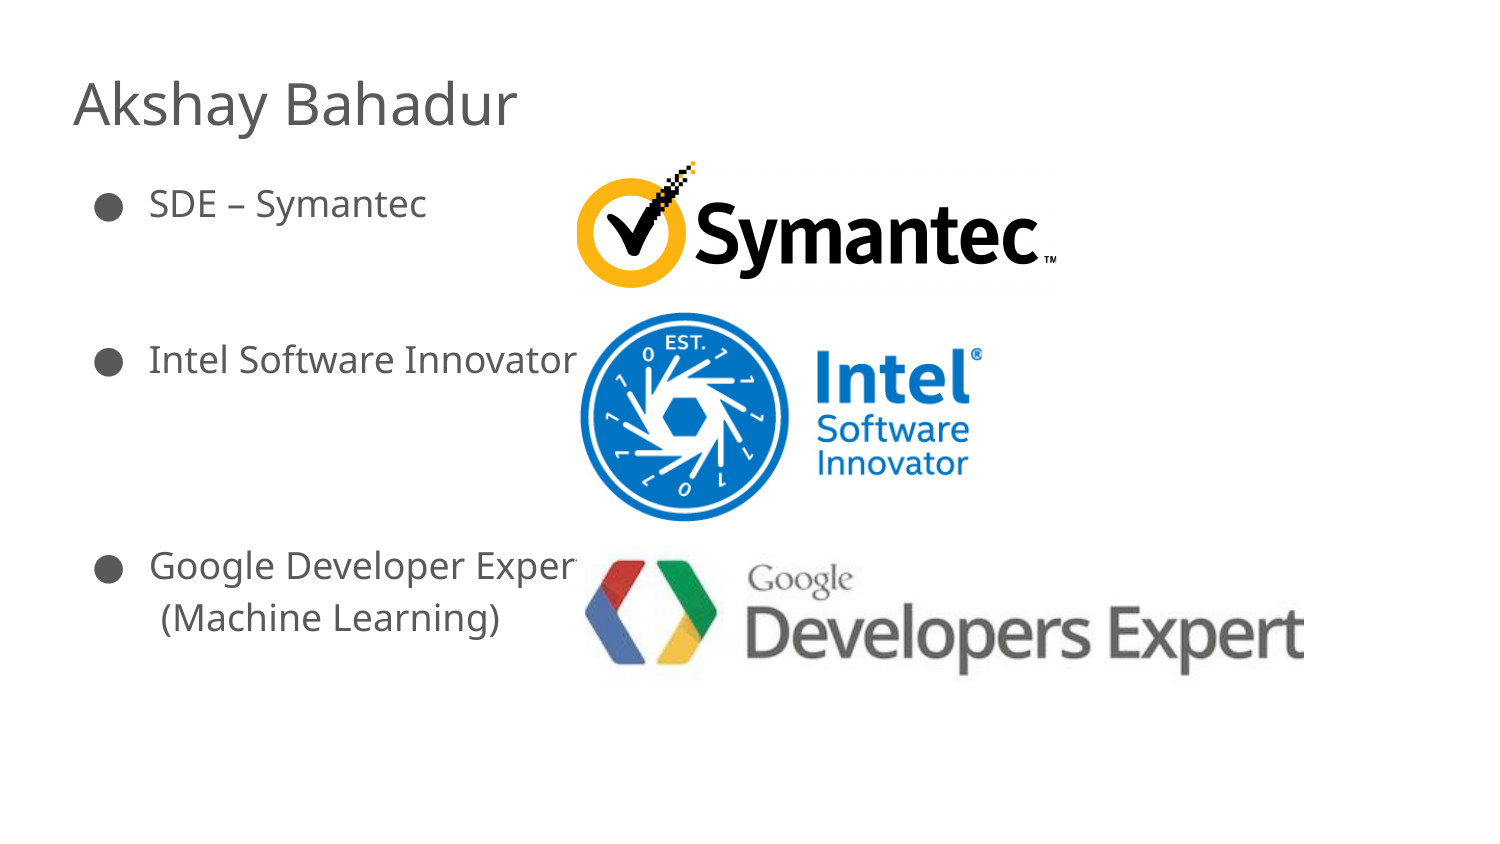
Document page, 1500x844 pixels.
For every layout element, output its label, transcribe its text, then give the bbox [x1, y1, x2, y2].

title Akshay Bahadur [58, 51, 1457, 146]
picture [576, 545, 1305, 697]
picture [576, 158, 1057, 294]
list SDE – Symantec Intel Software Innovator Google Developer Expert (Machine Learning) [58, 158, 1457, 720]
picture [576, 307, 982, 524]
